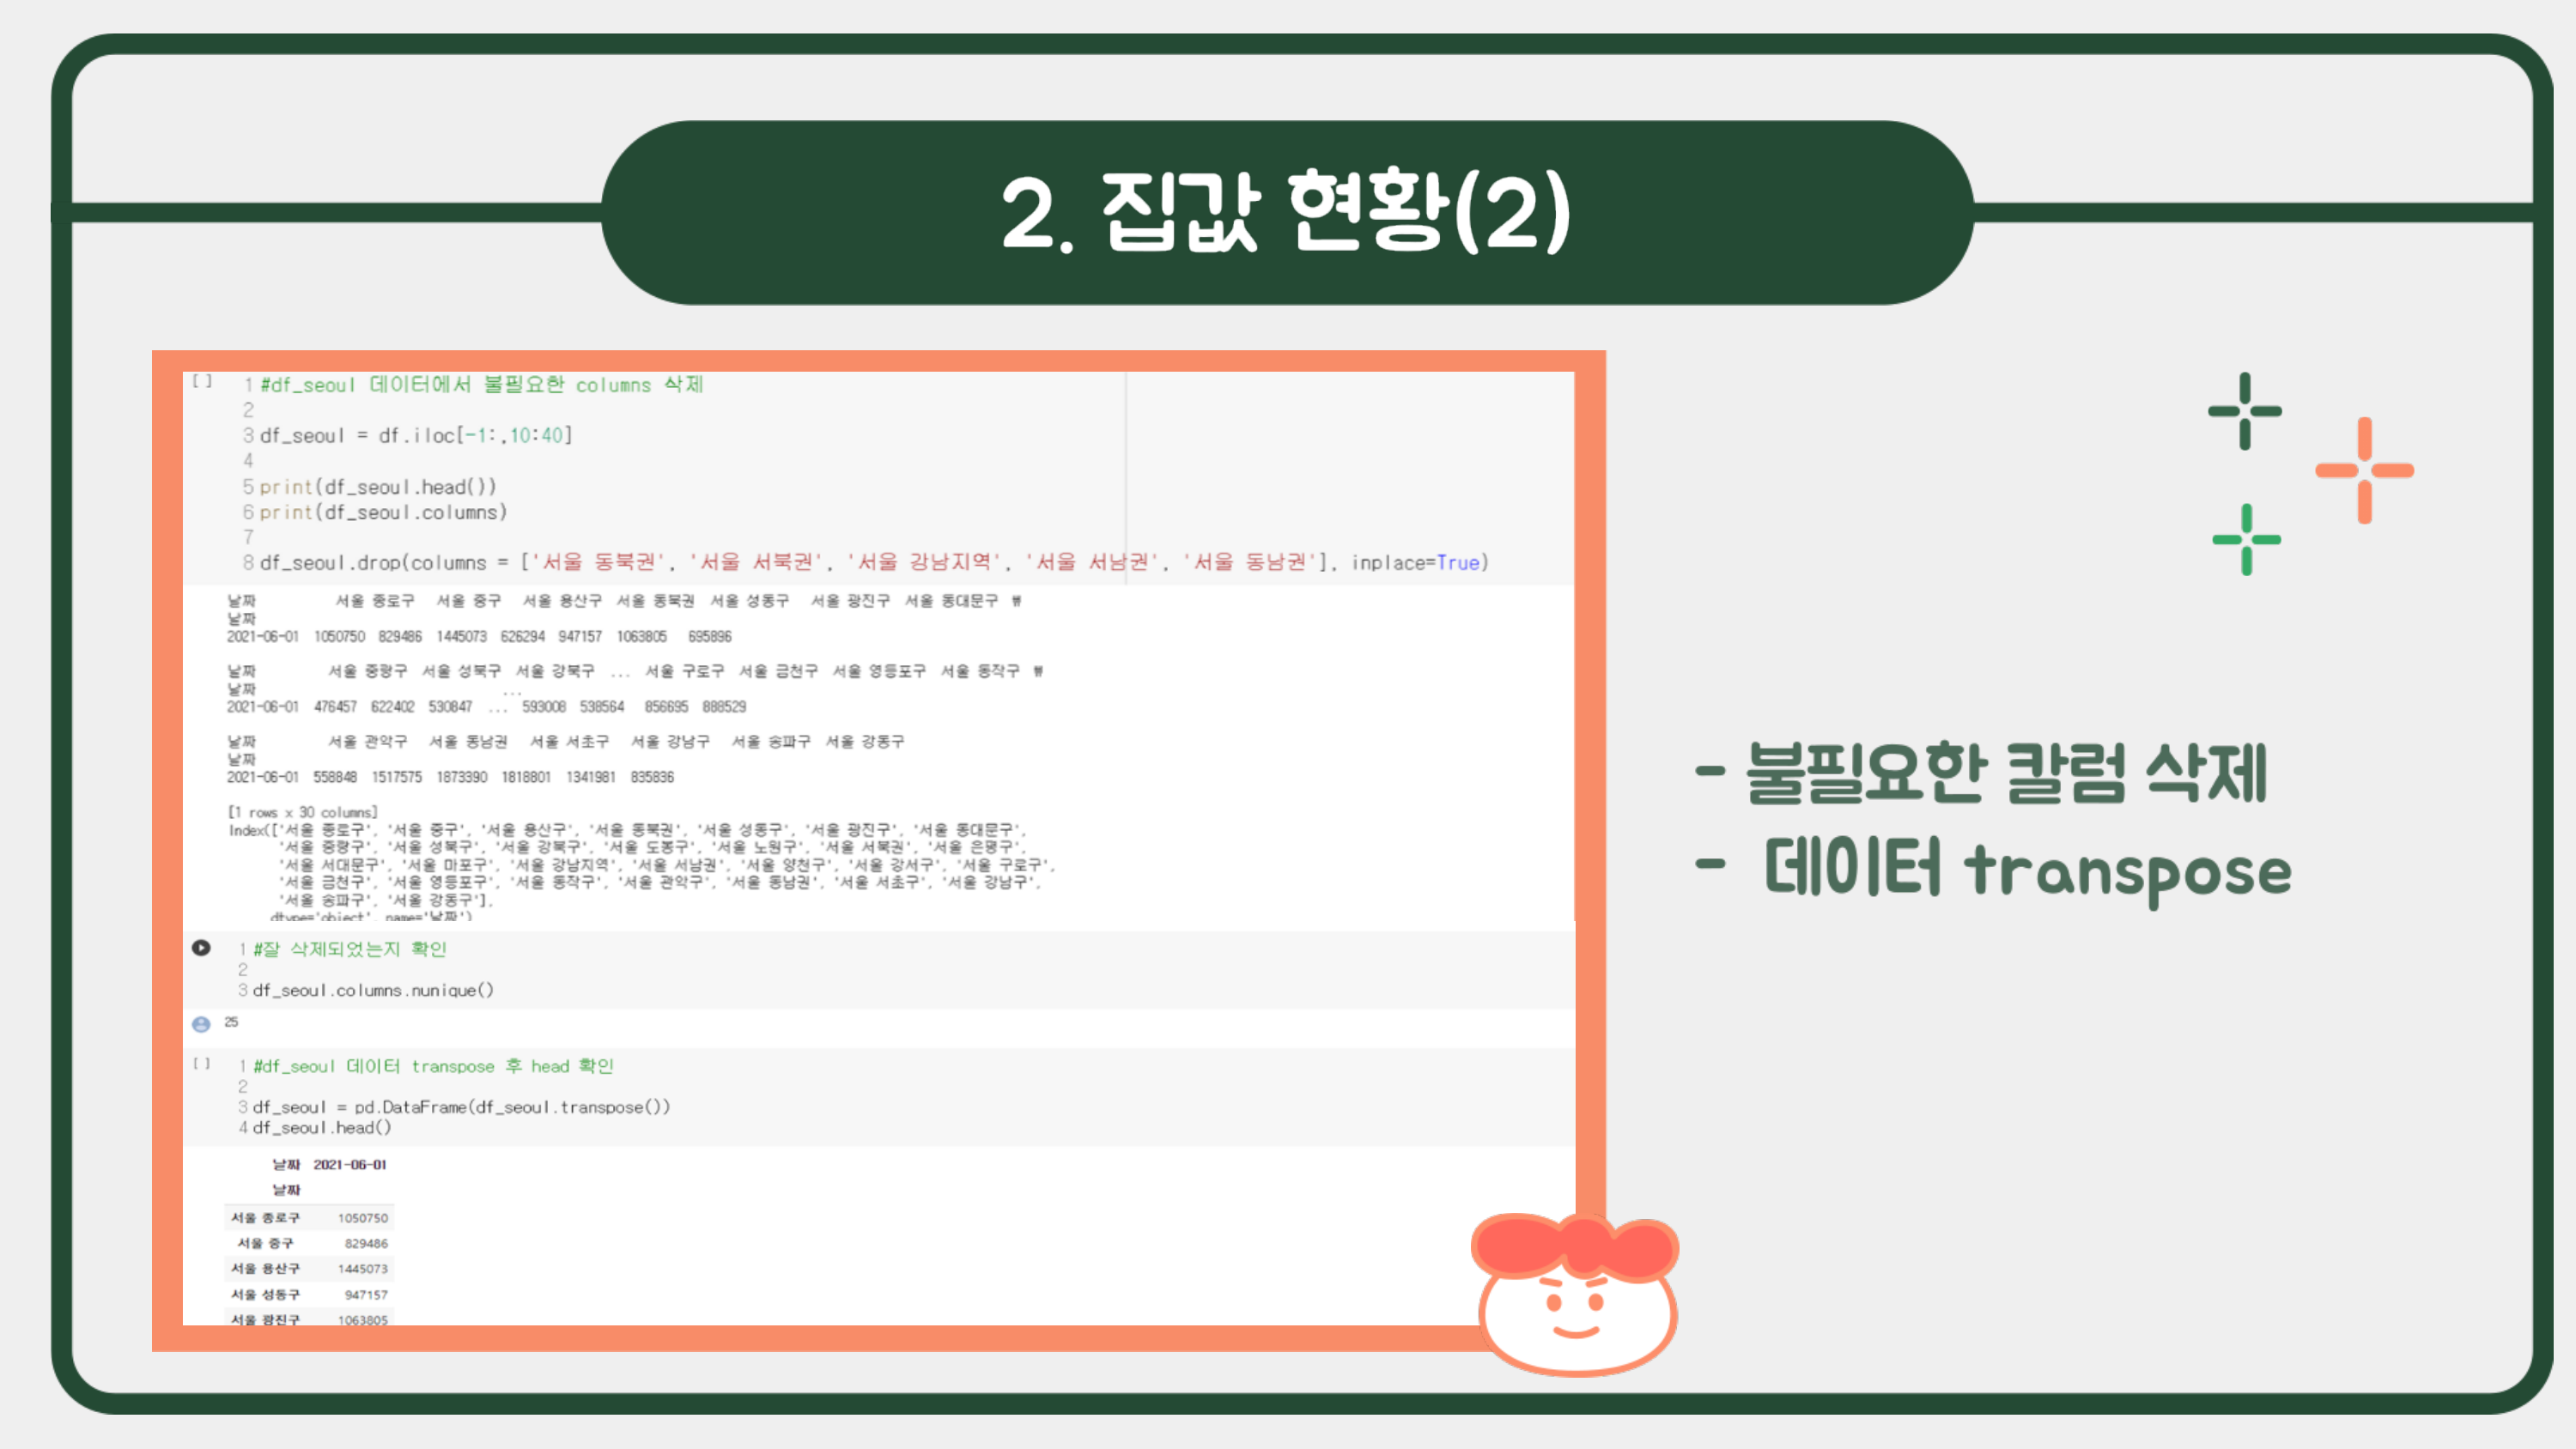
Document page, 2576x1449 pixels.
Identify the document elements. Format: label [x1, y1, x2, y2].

text_box [1471, 1212, 1680, 1378]
text_box [1981, 173, 2536, 252]
text_box [2209, 504, 2283, 574]
text_box [51, 173, 596, 252]
text_box [152, 350, 1607, 1352]
text_box [601, 120, 1975, 306]
picture [1682, 715, 2323, 948]
text_box [183, 372, 1576, 921]
text_box [2311, 421, 2419, 520]
text_box [2205, 373, 2285, 449]
text_box [51, 33, 2554, 1415]
text_box [183, 921, 1576, 1325]
picture [784, 135, 1620, 317]
